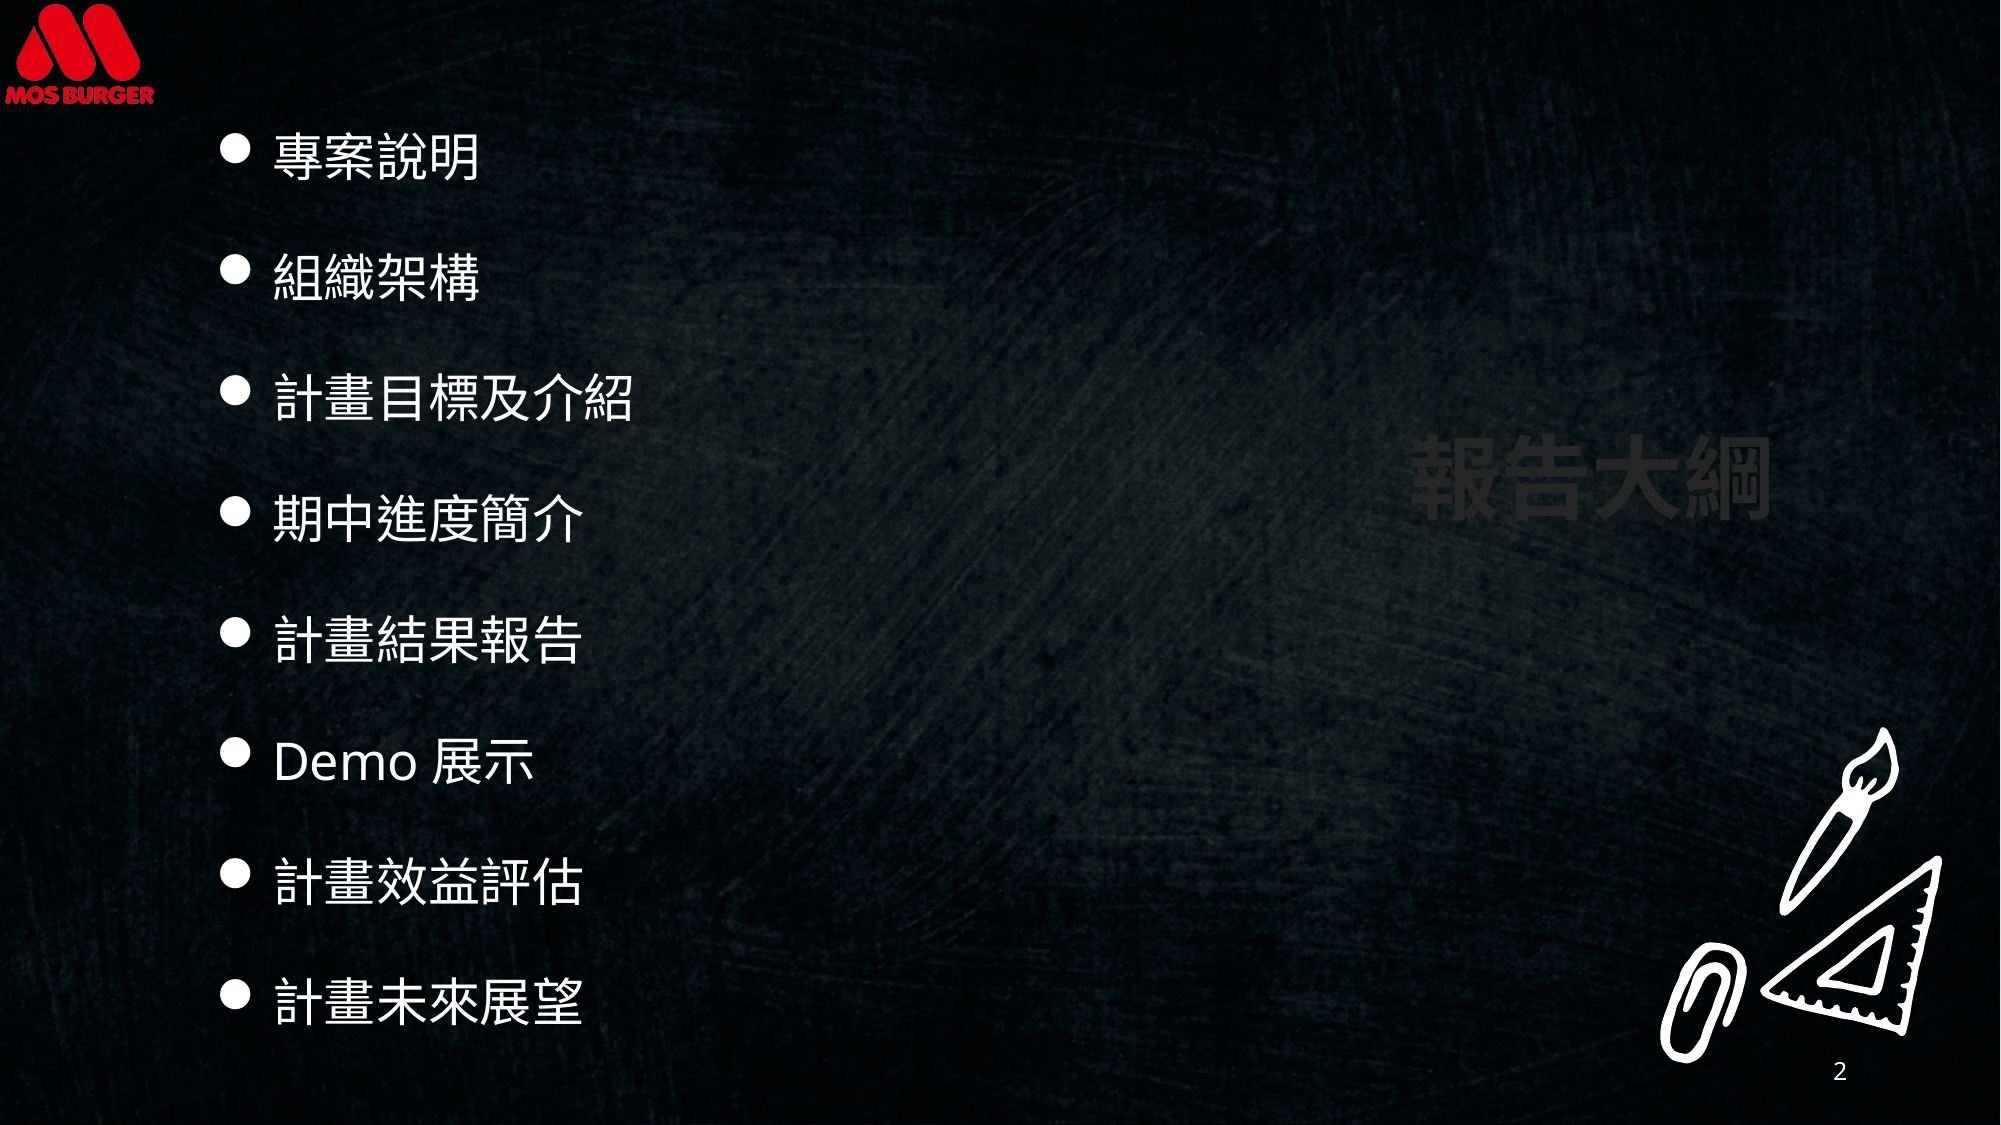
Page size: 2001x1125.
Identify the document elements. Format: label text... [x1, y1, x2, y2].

slide_number 2 [1696, 1042, 1863, 1103]
list 專案說明 組織架構 計畫目標及介紹 期中進度簡介 計畫結果報告 Demo展示 計畫效益評估 計畫未來展望 [200, 104, 1013, 916]
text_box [1779, 836, 1932, 1021]
text_box [1660, 1008, 1722, 1064]
picture [0, 0, 2001, 1125]
text_box [1722, 1008, 1738, 1027]
